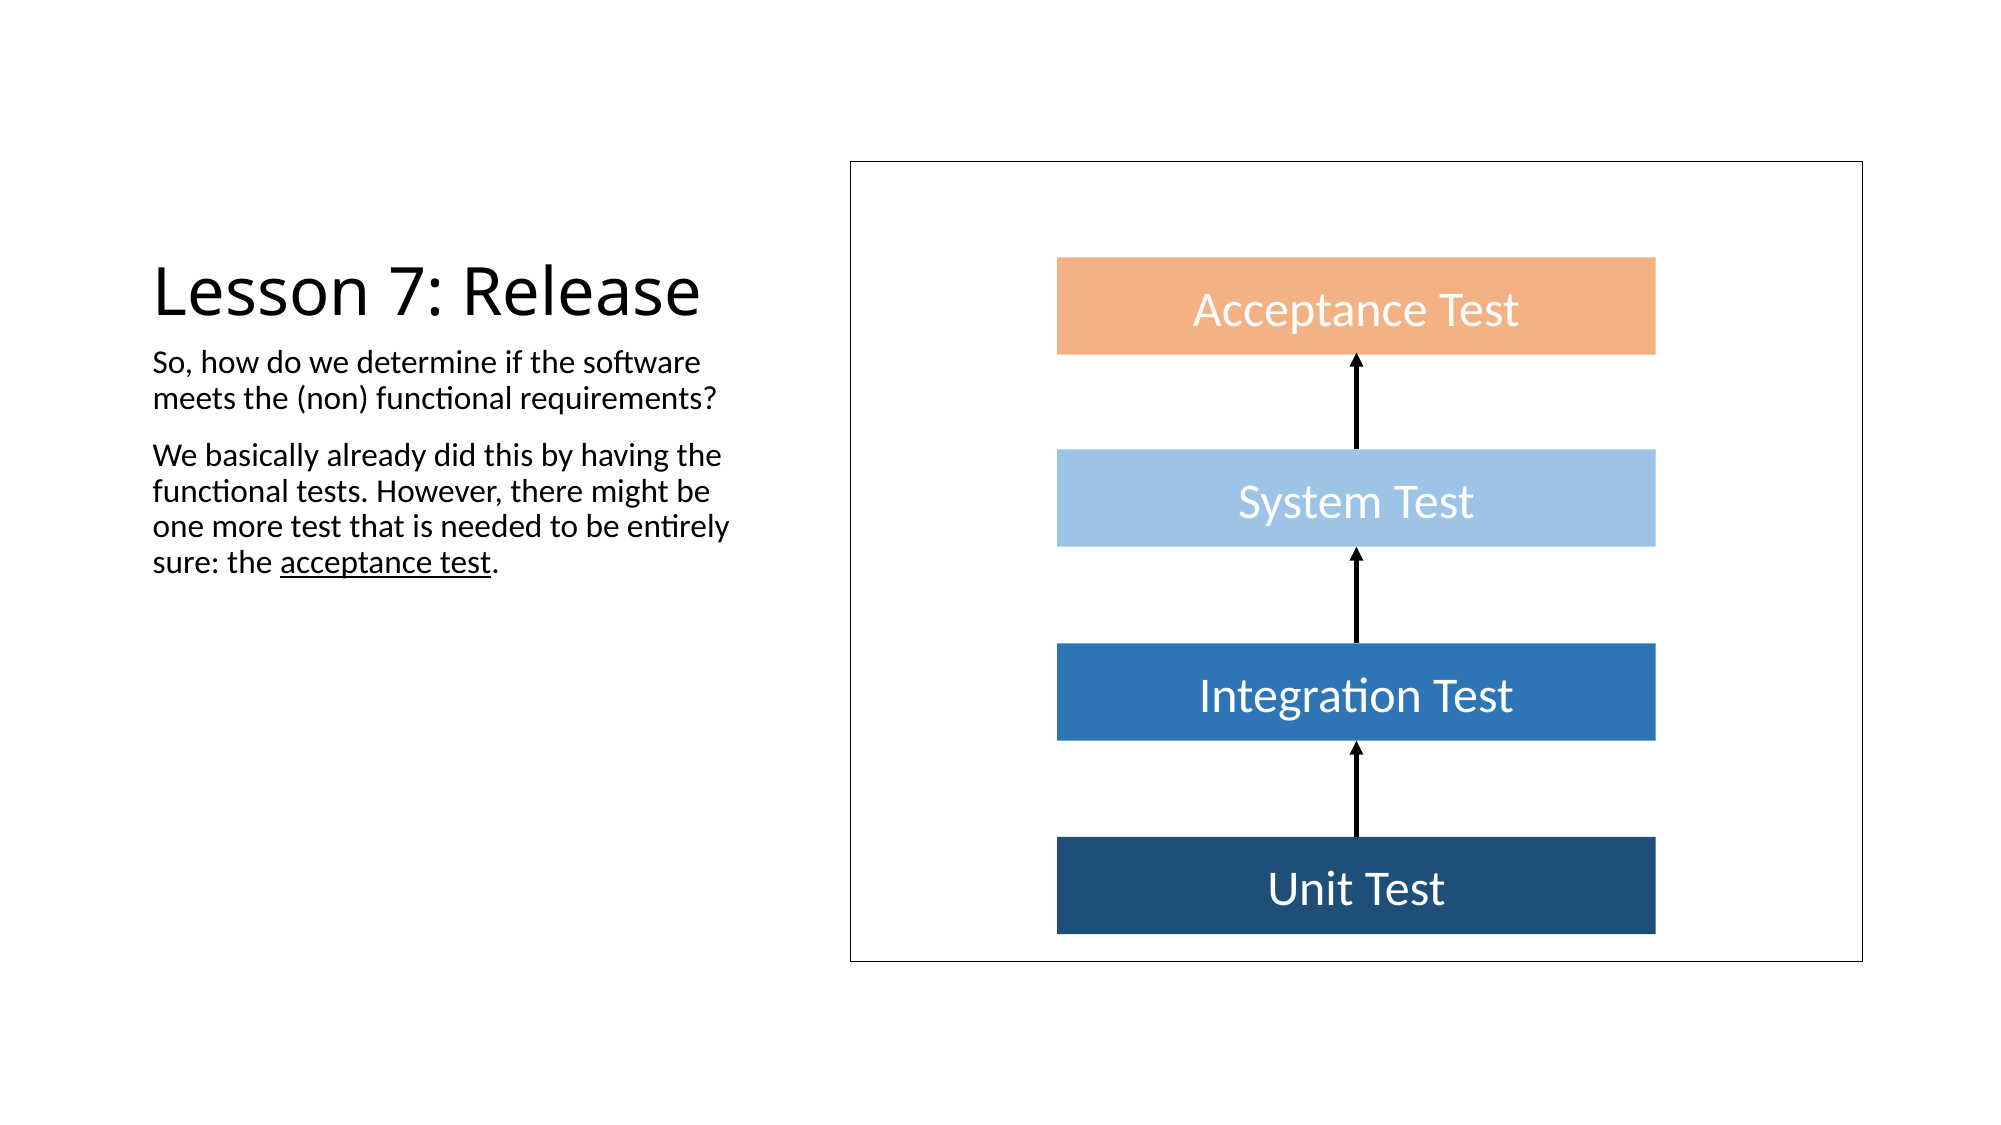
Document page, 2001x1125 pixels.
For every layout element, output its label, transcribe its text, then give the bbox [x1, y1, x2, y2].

text_box Acceptance Test [1056, 256, 1657, 356]
text_box System Test [1056, 448, 1657, 548]
list So, how do we determine if the software meets the (non) functional requirements? We basically already did this by having the functional tests. However, there might be one more test that is needed to be entirely sure: the acceptance test. [137, 337, 783, 963]
text_box Integration Test [1056, 642, 1657, 742]
title Lesson 7: Release [137, 75, 783, 337]
list [850, 161, 1863, 962]
text_box Unit Test [1056, 836, 1657, 935]
